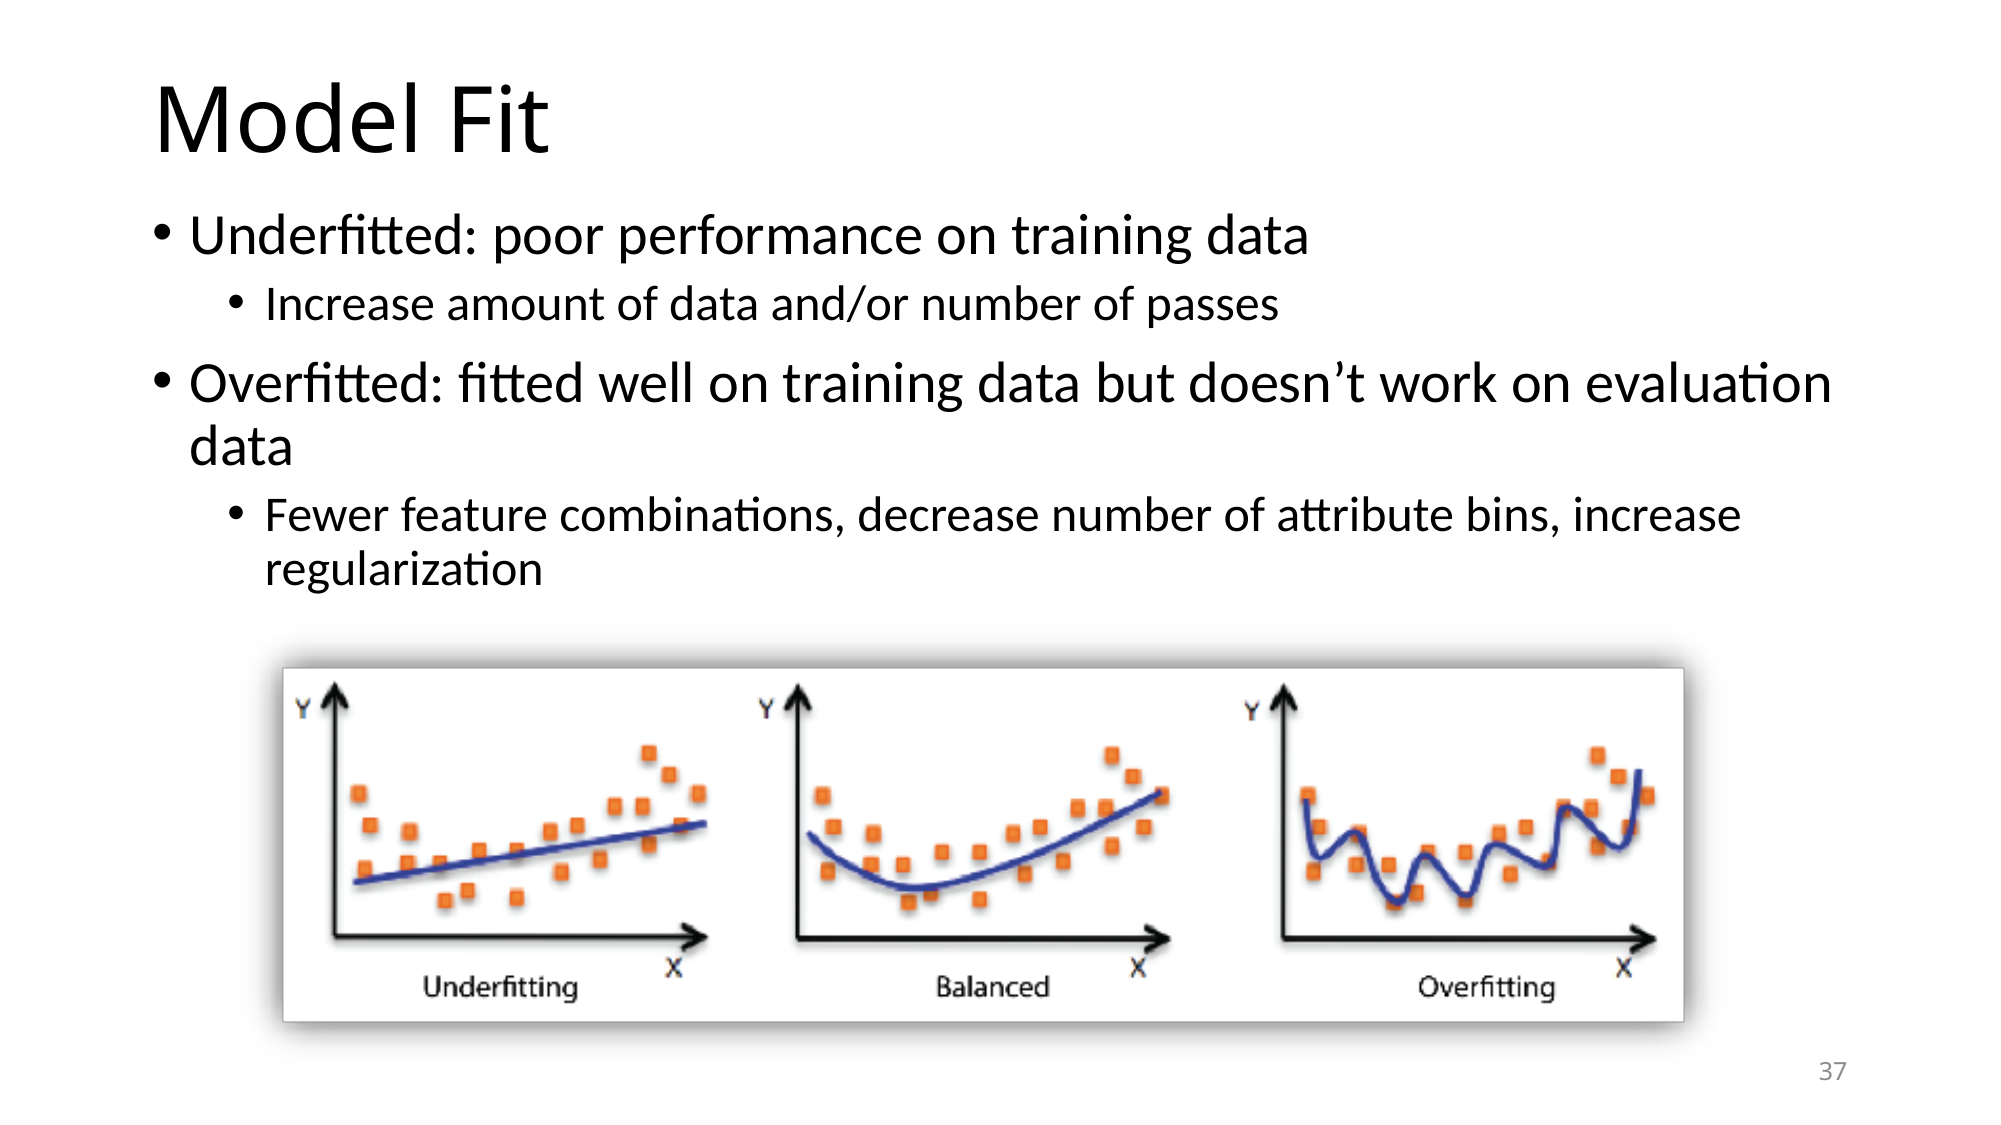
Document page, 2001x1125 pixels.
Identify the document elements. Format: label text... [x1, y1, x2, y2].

list Underfitted: poor performance on training data Increase amount of data and/or number of passes Overfitted: fitted well on training data but doesn’t work on evaluation data Fewer feature combinations, decrease number of attribute bins, increase regularization [137, 196, 1863, 911]
slide_number 37 [1412, 1042, 1863, 1103]
picture [233, 618, 1735, 1073]
title Model Fit [137, 59, 1863, 185]
